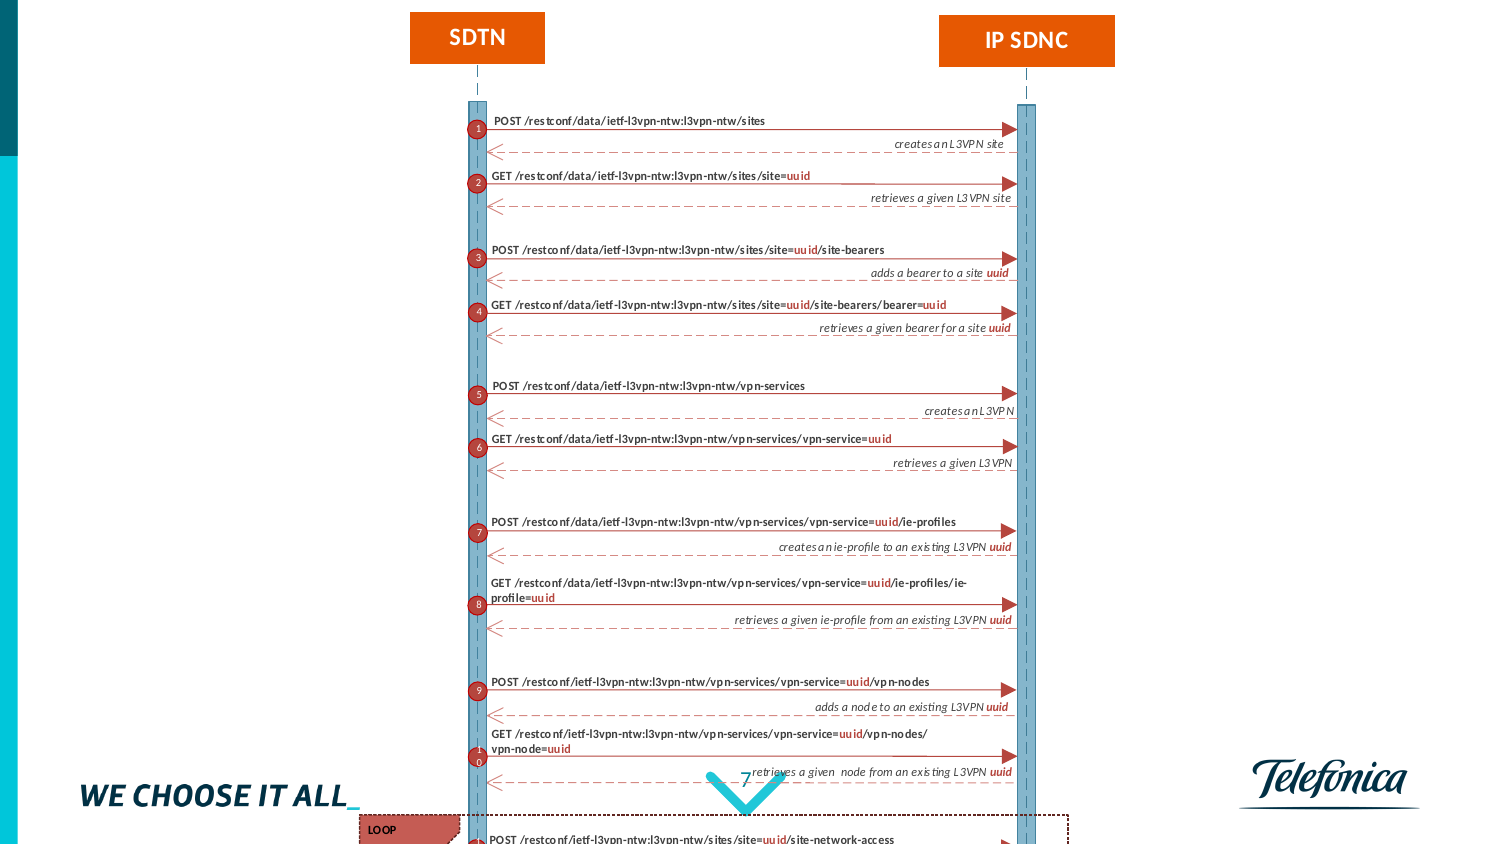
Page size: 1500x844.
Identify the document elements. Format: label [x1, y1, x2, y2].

picture [159, 784, 167, 793]
picture [98, 784, 104, 796]
picture [201, 789, 208, 802]
picture [80, 784, 355, 810]
picture [1210, 740, 1448, 829]
picture [179, 789, 187, 802]
text_box [355, 0, 1117, 844]
picture [86, 784, 93, 797]
